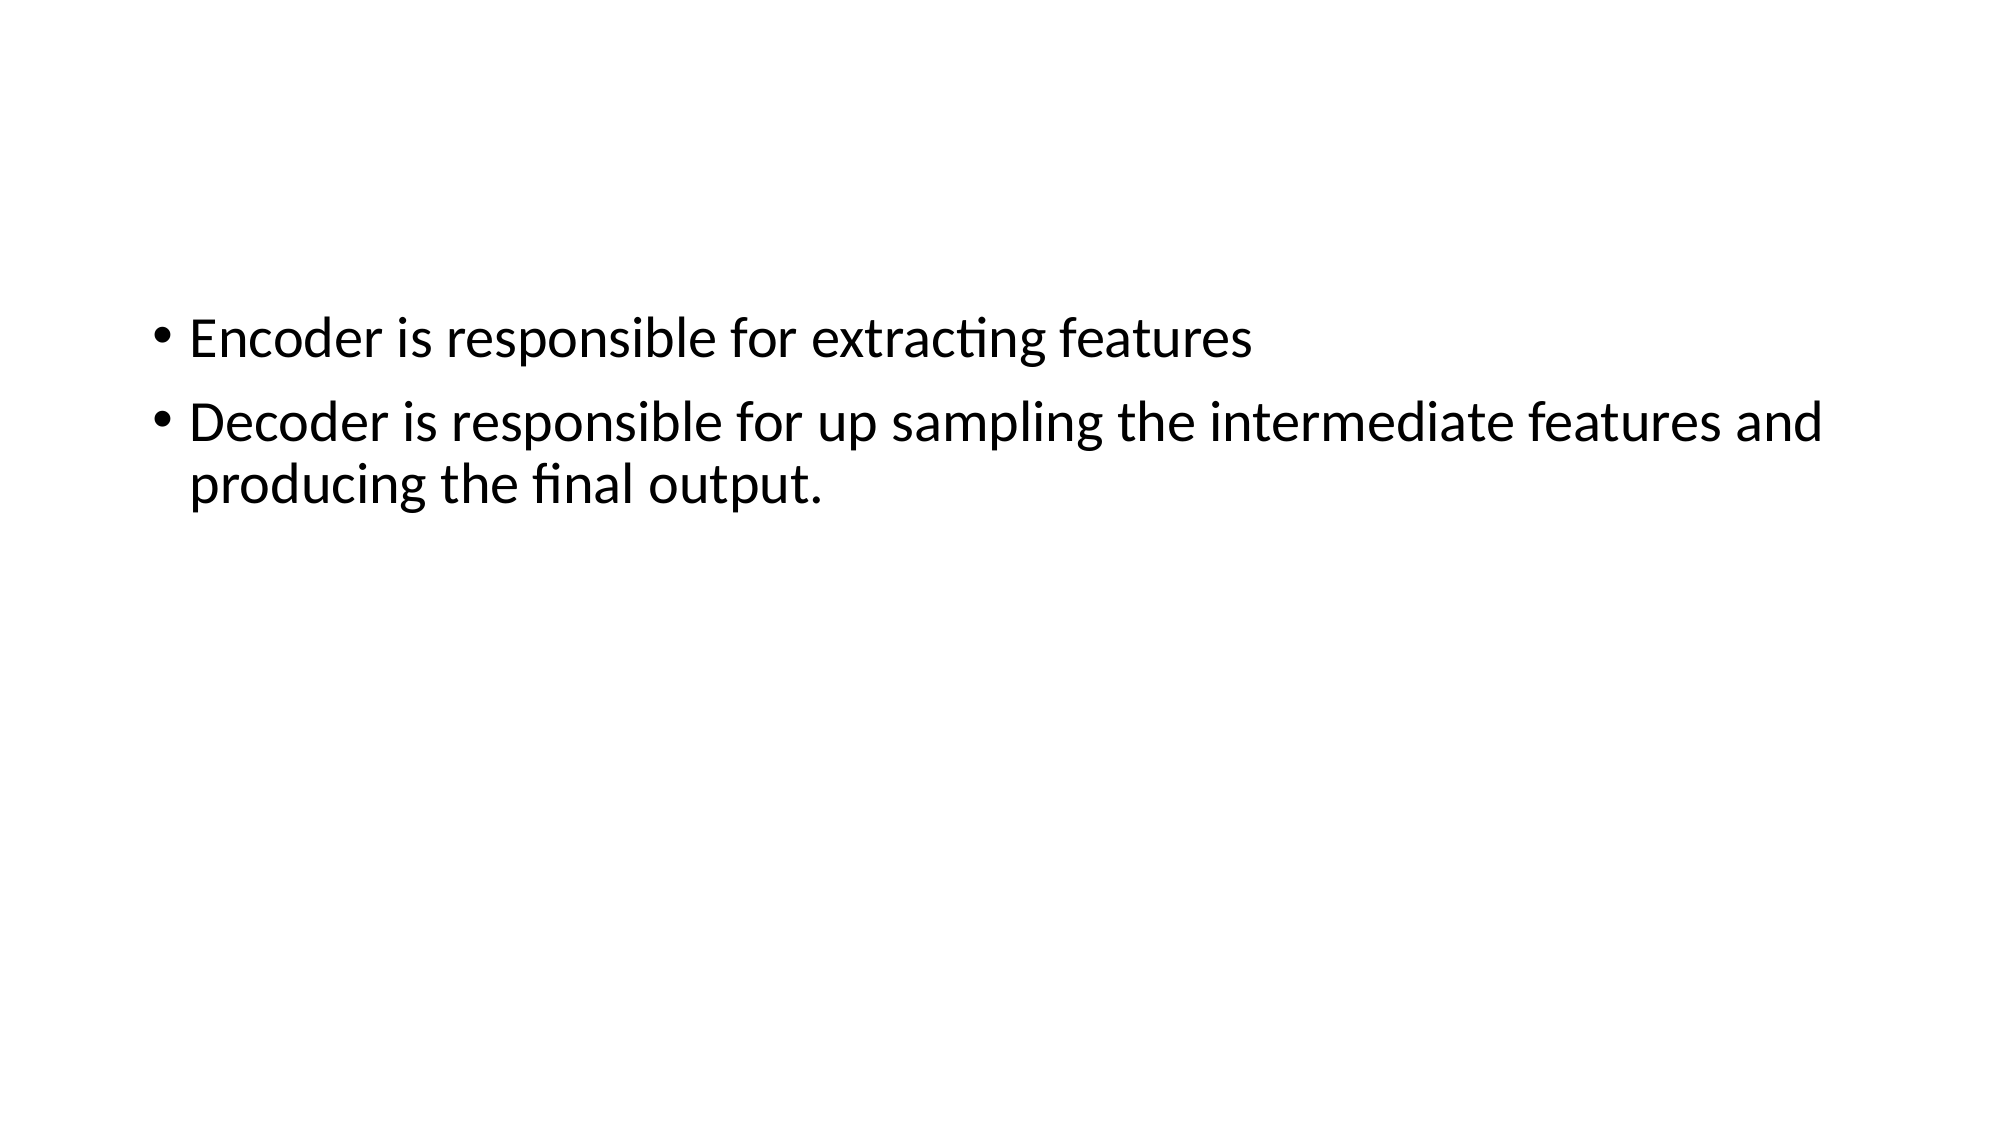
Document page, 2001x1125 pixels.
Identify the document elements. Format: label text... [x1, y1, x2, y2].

list Encoder is responsible for extracting features Decoder is responsible for up sampling the intermediate features and producing the final output. [137, 299, 1863, 1014]
